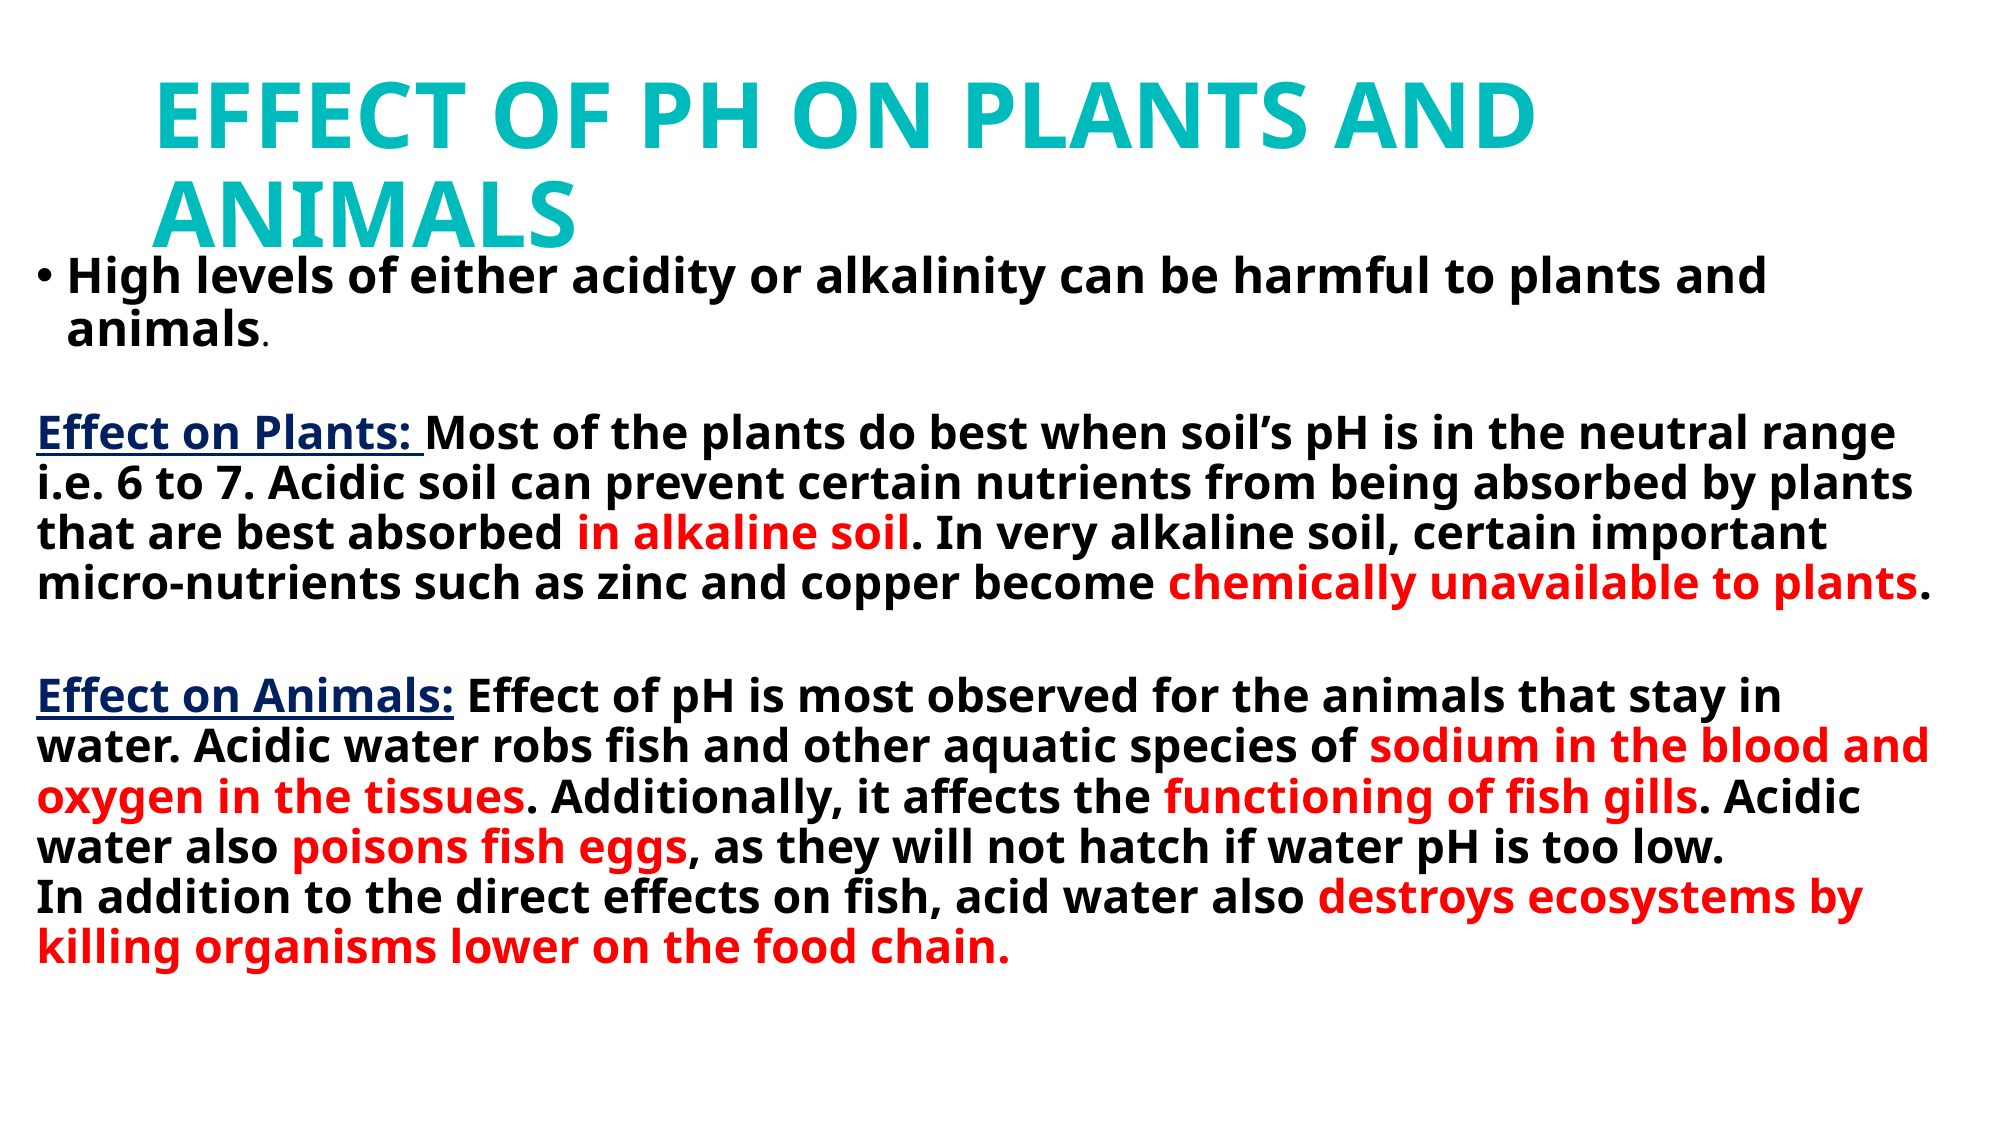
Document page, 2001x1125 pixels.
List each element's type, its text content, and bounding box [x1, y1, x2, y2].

list High levels of either acidity or alkalinity can be harmful to plants and animals. Effect on Plants: Most of the plants do best when soil’s pH is in the neutral range i.e. 6 to 7. Acidic soil can prevent certain nutrients from being absorbed by plants that are best absorbed in alkaline soil. In very alkaline soil, certain important micro-nutrients such as zinc and copper become chemically unavailable to plants. Effect on Animals: Effect of pH is most observed for the animals that stay in water. Acidic water robs fish and other aquatic species of sodium in the blood and oxygen in the tissues. Additionally, it affects the functioning of fish gills. Acidic water also poisons fish eggs, as they will not hatch if water pH is too low. In addition to the direct effects on fish, acid water also destroys ecosystems by killing organisms lower on the food chain. [21, 243, 1953, 1093]
title EFFECT OF PH ON PLANTS AND ANIMALS [137, 59, 1863, 243]
